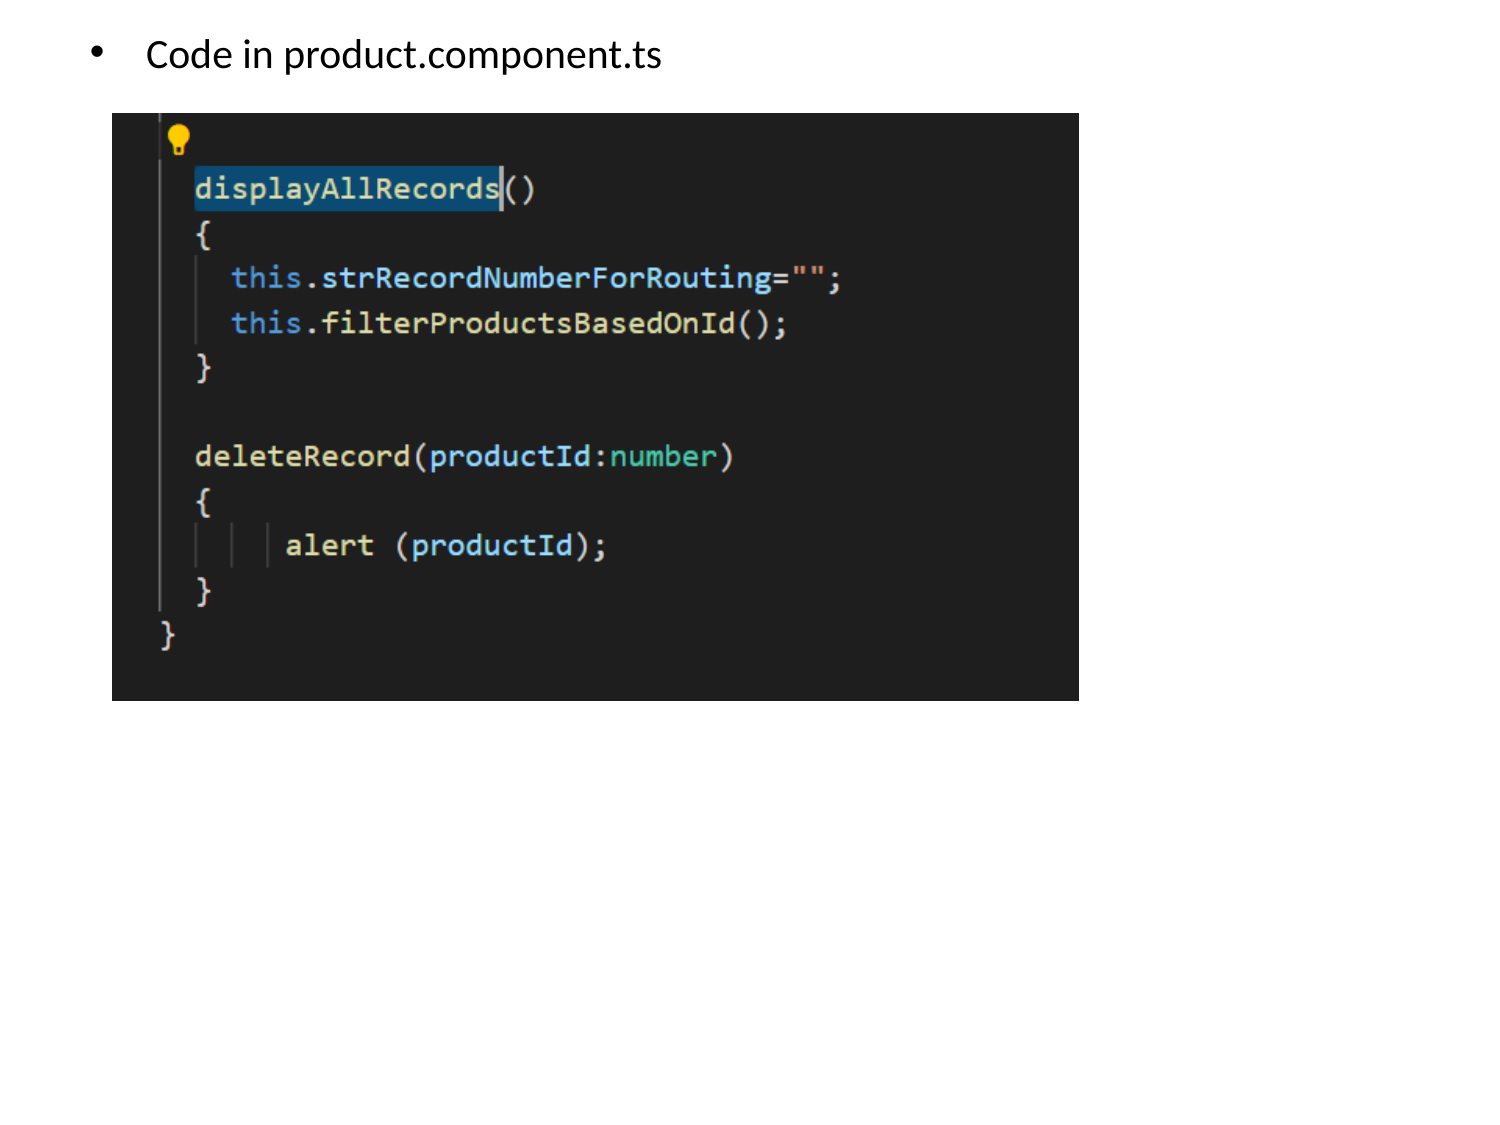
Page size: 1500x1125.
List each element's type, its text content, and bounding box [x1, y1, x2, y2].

picture [111, 113, 1080, 701]
list Code in product.component.ts [75, 19, 1425, 1005]
